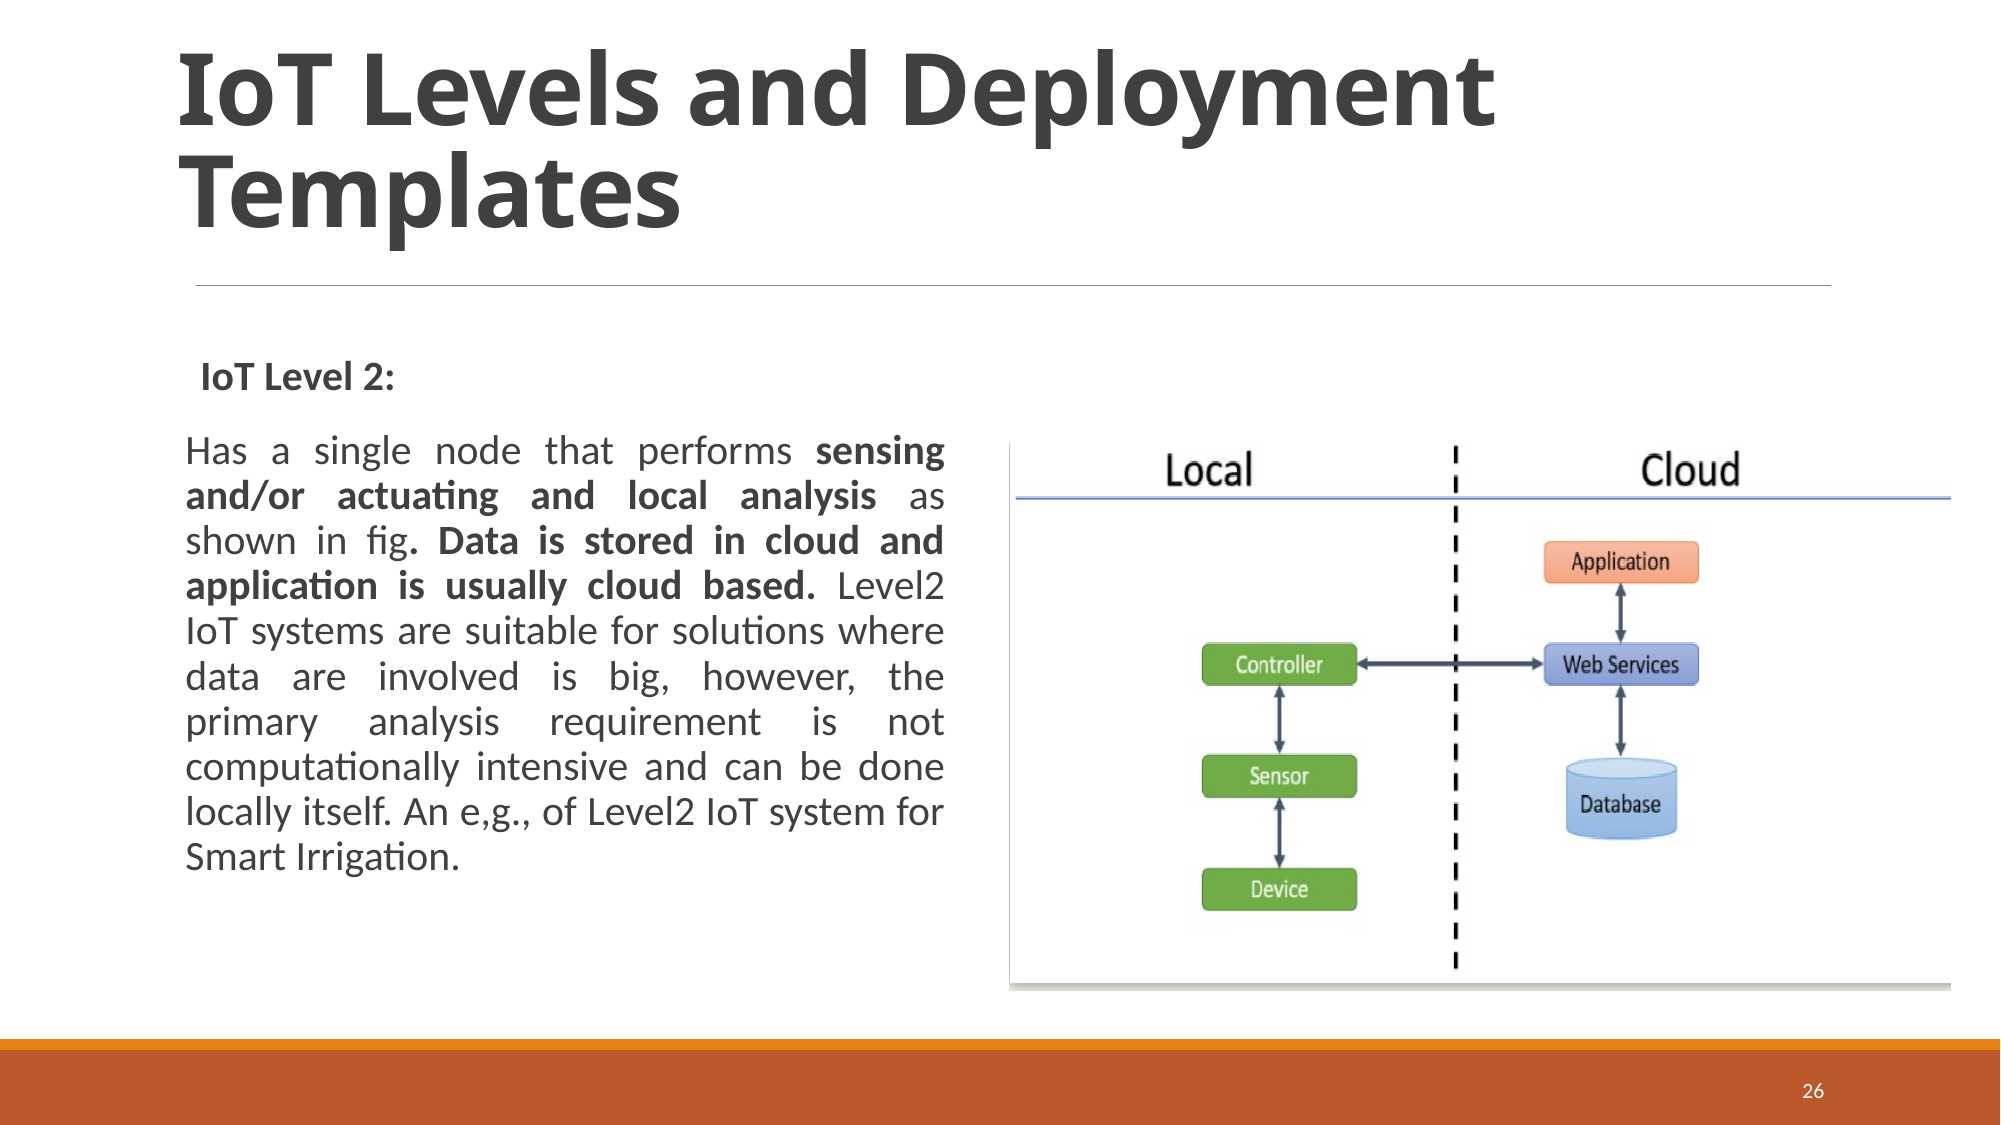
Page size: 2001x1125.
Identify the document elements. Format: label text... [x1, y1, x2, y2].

list IoT Level 2: Has a single node that performs sensing and/or actuating and local analysis as shown in fig. Data is stored in cloud and application is usually cloud based. Level2 IoT systems are suitable for solutions where data are involved is big, however, the primary analysis requirement is not computationally intensive and can be done locally itself. An e,g., of Level2 IoT system for Smart Irrigation. [185, 346, 946, 1035]
picture [1008, 442, 1952, 991]
title IoT Levels and Deployment Templates [162, 13, 2000, 256]
slide_number 26 [1624, 1059, 1840, 1120]
